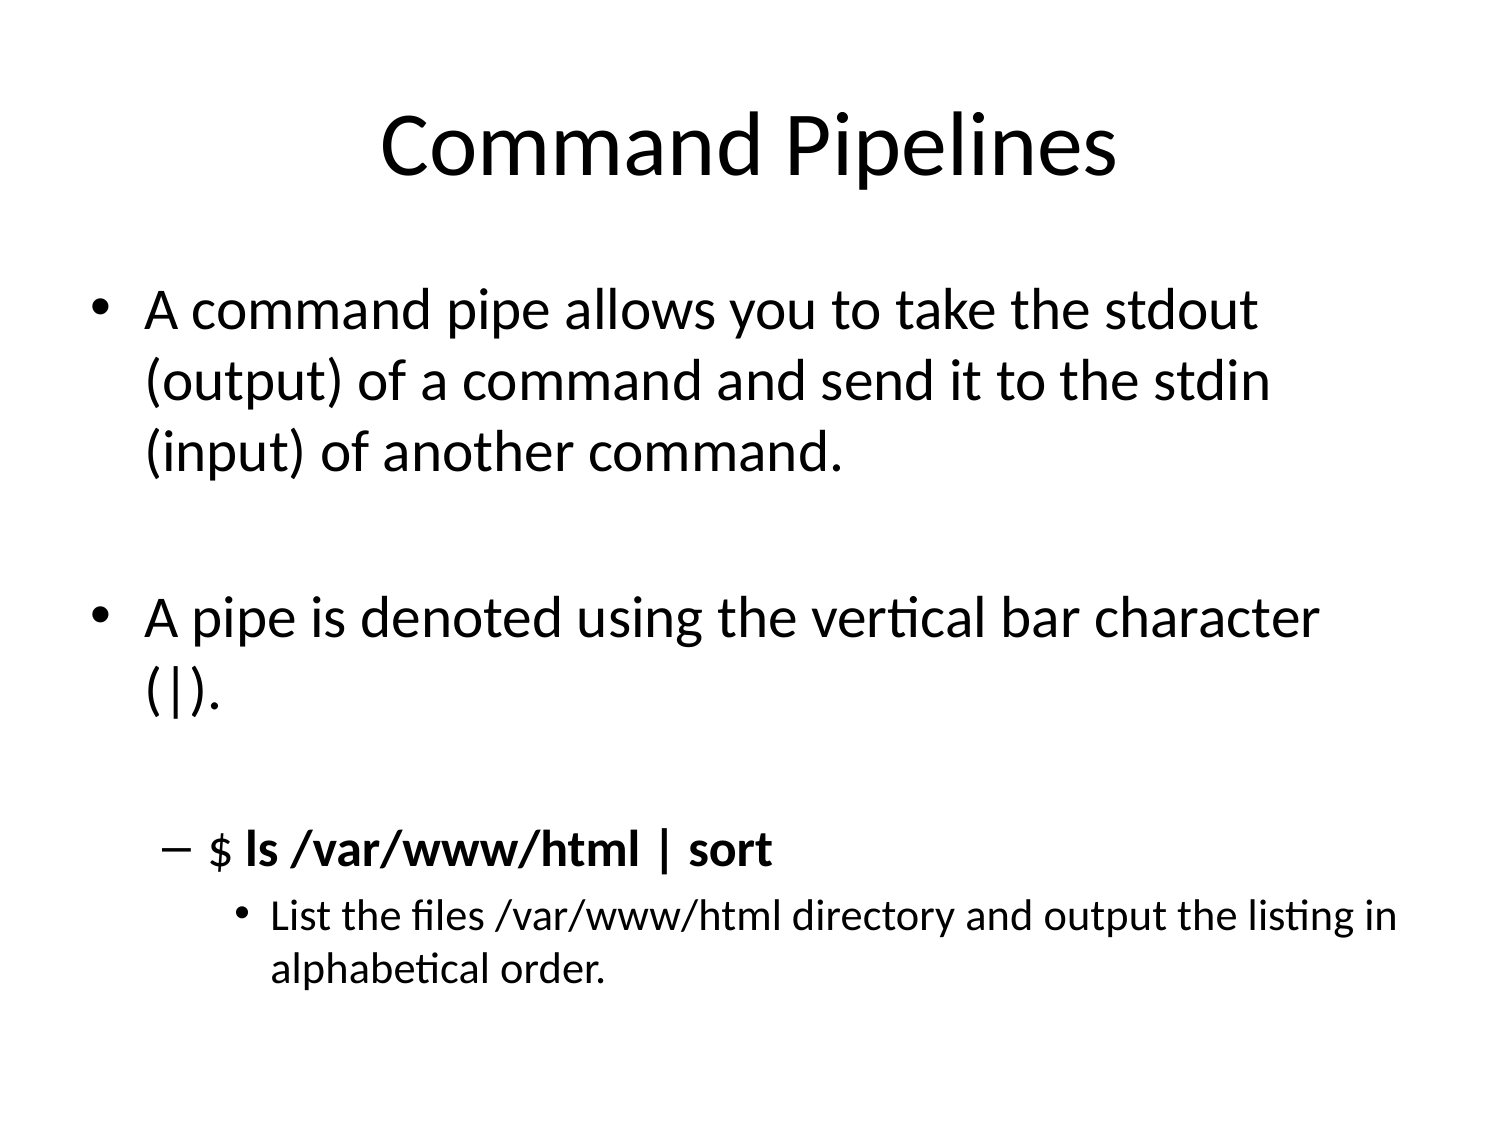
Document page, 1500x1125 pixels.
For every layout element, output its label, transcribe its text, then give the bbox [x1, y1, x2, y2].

title Command Pipelines [75, 45, 1425, 233]
list A command pipe allows you to take the stdout (output) of a command and send it to the stdin (input) of another command. A pipe is denoted using the vertical bar character (|). $ ls /var/www/html | sort List the files /var/www/html directory and output the listing in alphabetical order. [75, 262, 1425, 1005]
